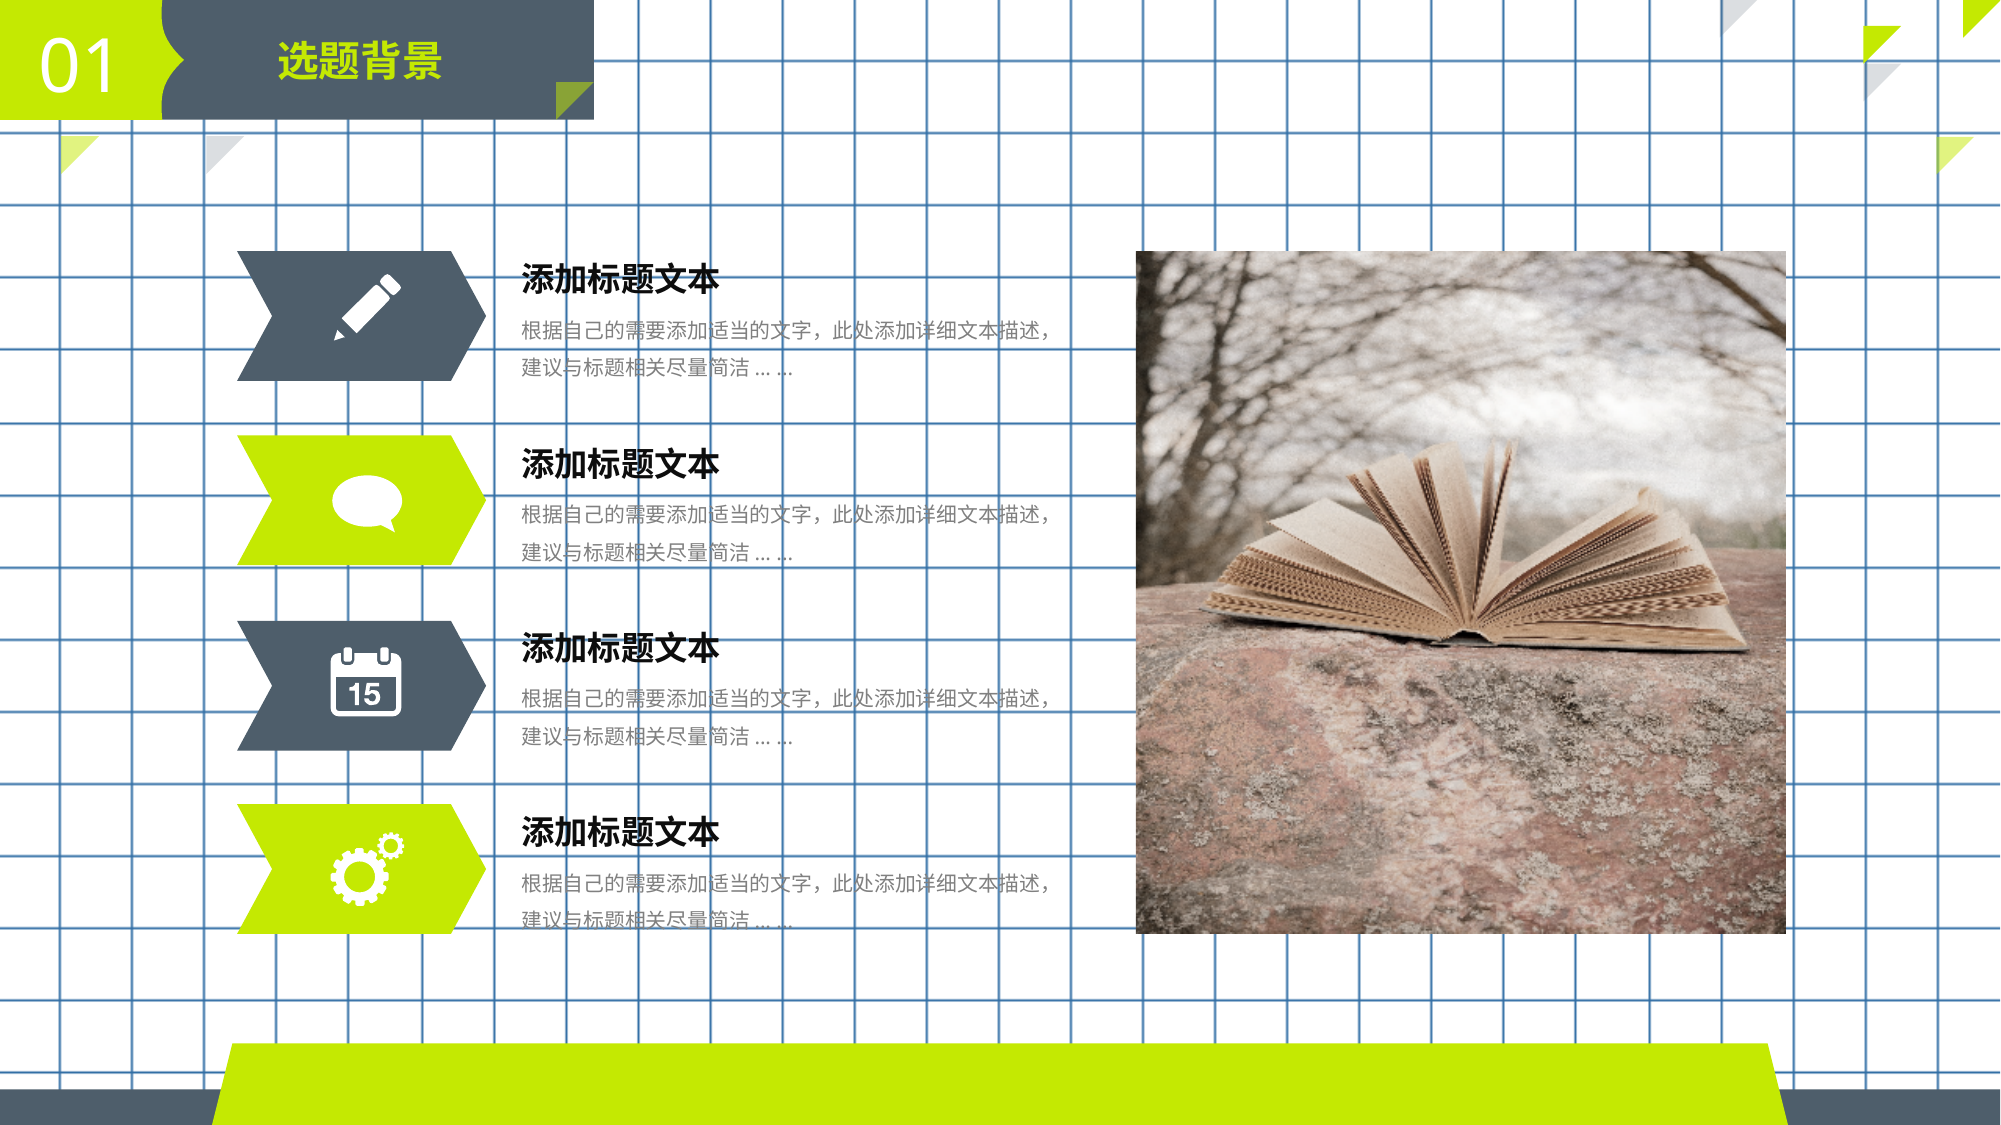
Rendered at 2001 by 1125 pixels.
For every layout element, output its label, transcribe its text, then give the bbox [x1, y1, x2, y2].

text_box [1135, 250, 1787, 935]
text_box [333, 273, 402, 341]
text_box 选题背景 [262, 26, 527, 92]
text_box 01 [23, 10, 140, 116]
text_box [332, 475, 403, 533]
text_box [330, 647, 402, 717]
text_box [330, 832, 405, 906]
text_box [506, 435, 1061, 570]
text_box [235, 803, 488, 935]
text_box [235, 619, 488, 752]
text_box [235, 250, 488, 382]
text_box [235, 434, 488, 567]
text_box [506, 619, 1061, 754]
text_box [506, 803, 1061, 938]
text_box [506, 251, 1061, 386]
